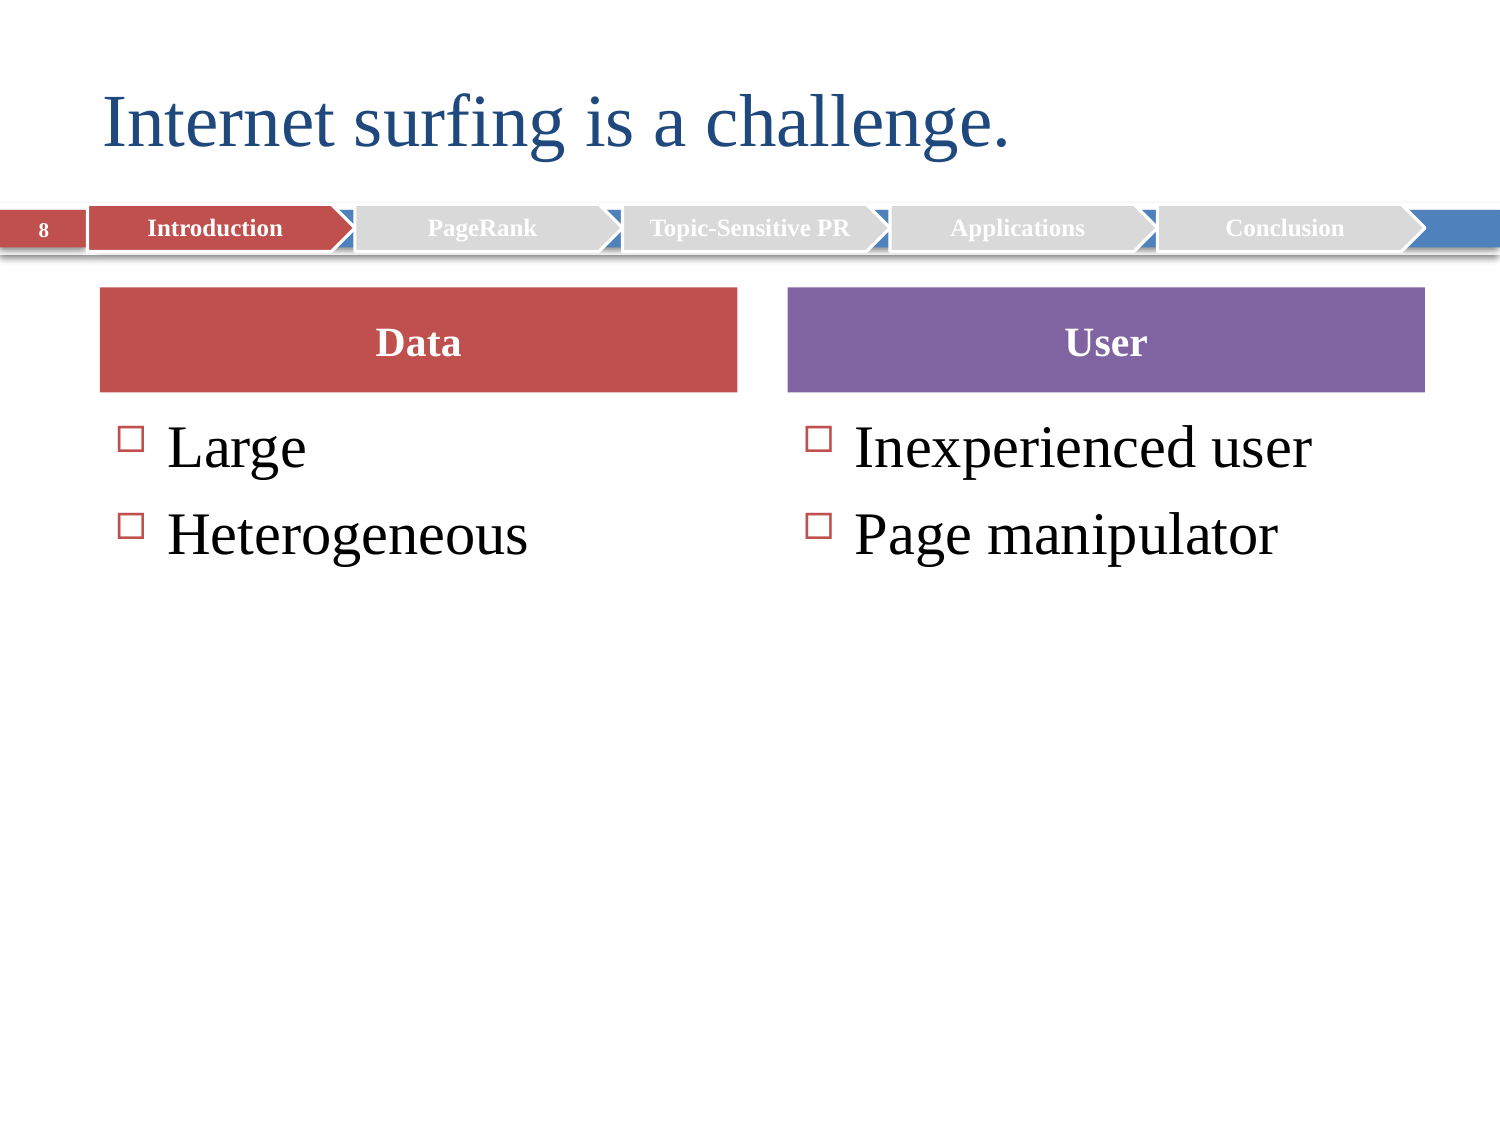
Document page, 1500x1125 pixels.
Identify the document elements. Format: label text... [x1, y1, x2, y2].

list Inexperienced user Page manipulator [787, 399, 1426, 988]
list Data [99, 287, 738, 393]
slide_number 8 [0, 208, 82, 249]
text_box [87, 203, 1426, 252]
list User [787, 287, 1426, 393]
list Large Heterogeneous [99, 399, 738, 988]
title Internet surfing is a challenge. [87, 44, 1426, 188]
